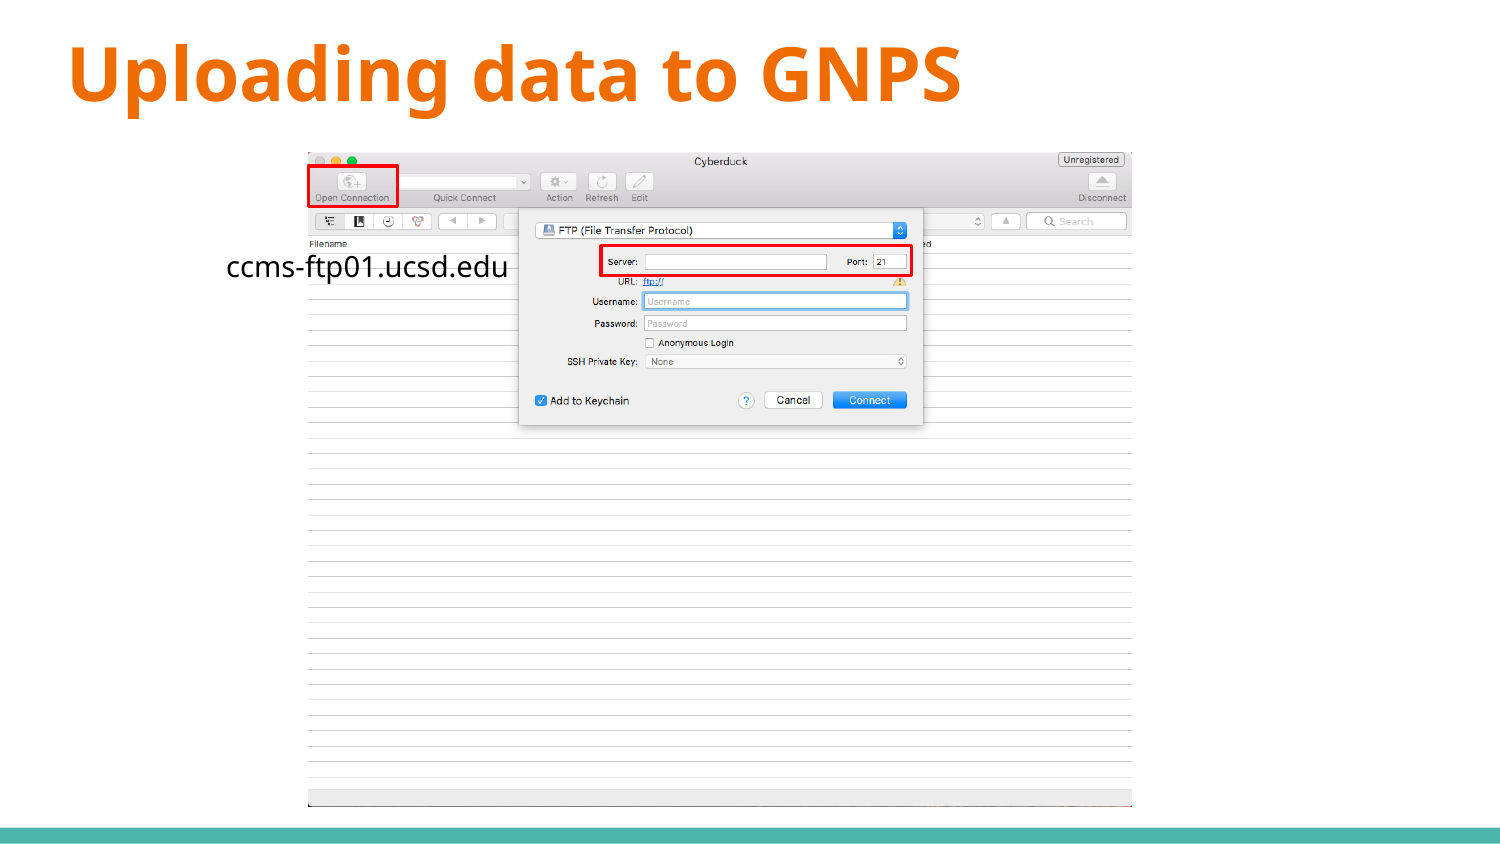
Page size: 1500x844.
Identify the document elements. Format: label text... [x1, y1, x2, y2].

picture [308, 151, 1132, 807]
text_box ccms-ftp01.ucsd.edu [211, 233, 302, 287]
title Uploading data to GNPS [51, 10, 1449, 127]
